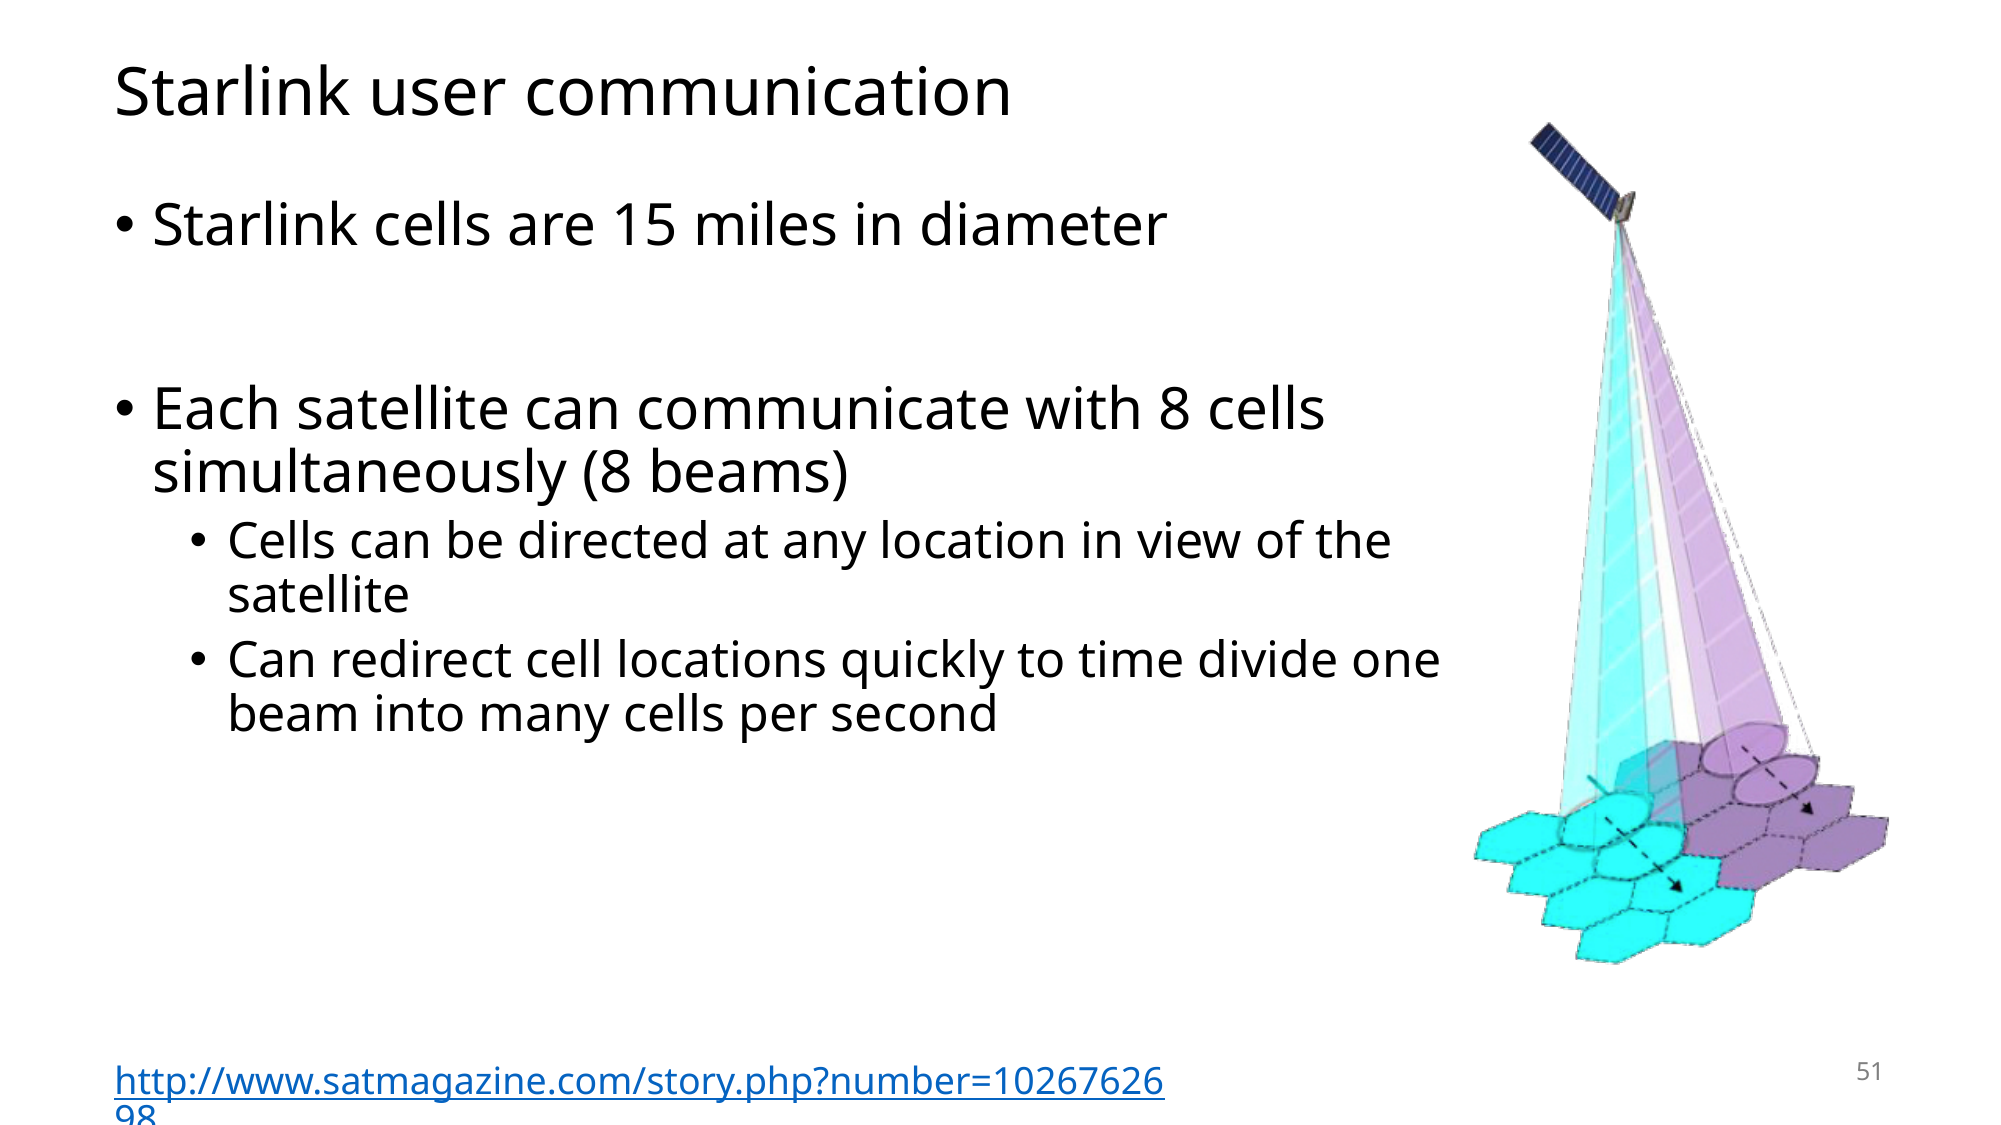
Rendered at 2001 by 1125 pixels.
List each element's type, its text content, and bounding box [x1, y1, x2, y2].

picture [1429, 112, 1900, 977]
list Starlink cells are 15 miles in diameter Each satellite can communicate with 8 cells simultaneously (8 beams) Cells can be directed at any location in view of the satellite Can redirect cell locations quickly to time divide one beam into many cells per second [99, 187, 1474, 1013]
title Starlink user communication [99, 37, 1900, 150]
text_box http://www.satmagazine.com/story.php?number=1026762698 [99, 1049, 1198, 1116]
slide_number 51 [1749, 1042, 1900, 1103]
